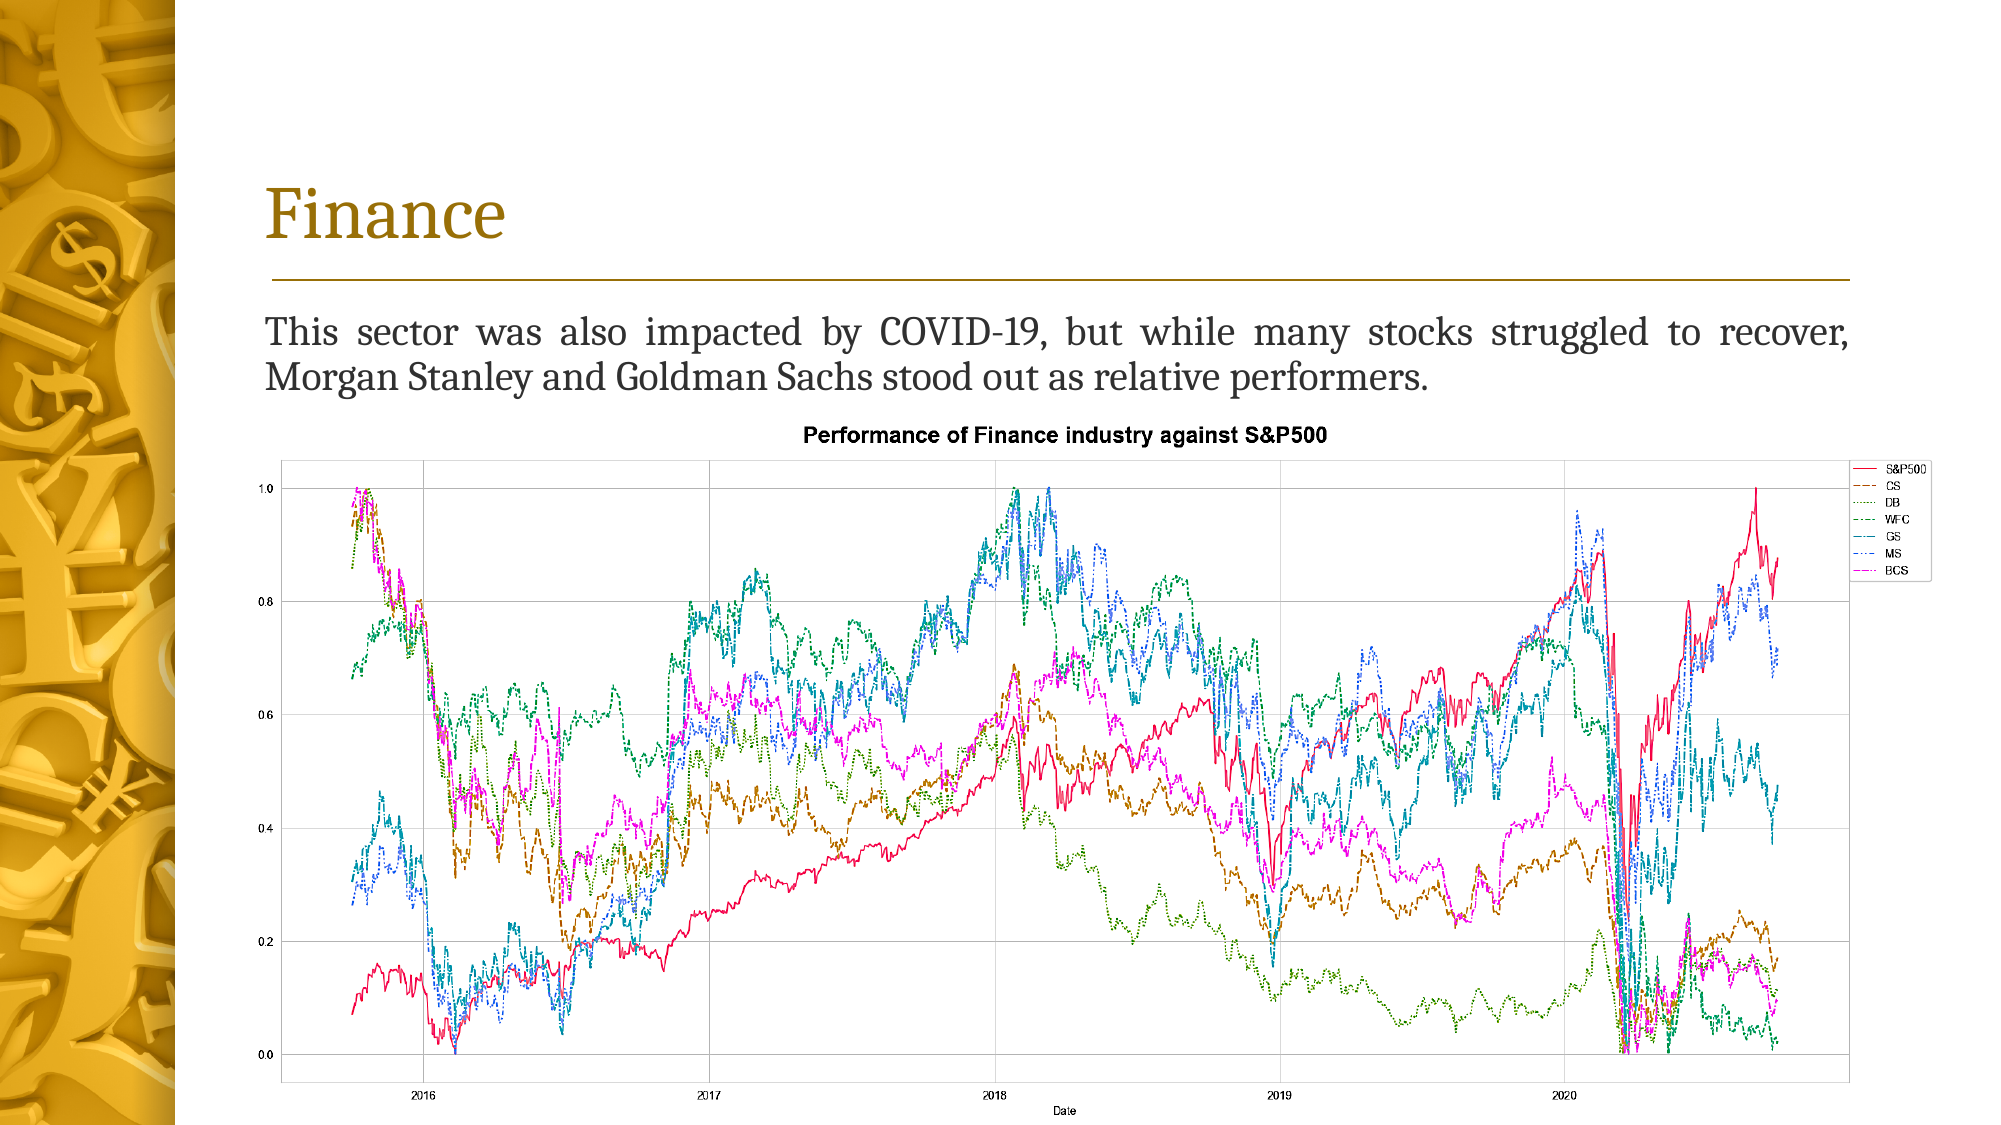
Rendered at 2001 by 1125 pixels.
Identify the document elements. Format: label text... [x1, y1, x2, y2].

title Finance [249, 62, 1863, 263]
picture [0, 0, 175, 1125]
picture [249, 418, 1938, 1125]
text_box This sector was also impacted by COVID-19, but while many stocks struggled to recover, Morgan Stanley and Goldman Sachs stood out as relative performers. [249, 302, 1863, 418]
